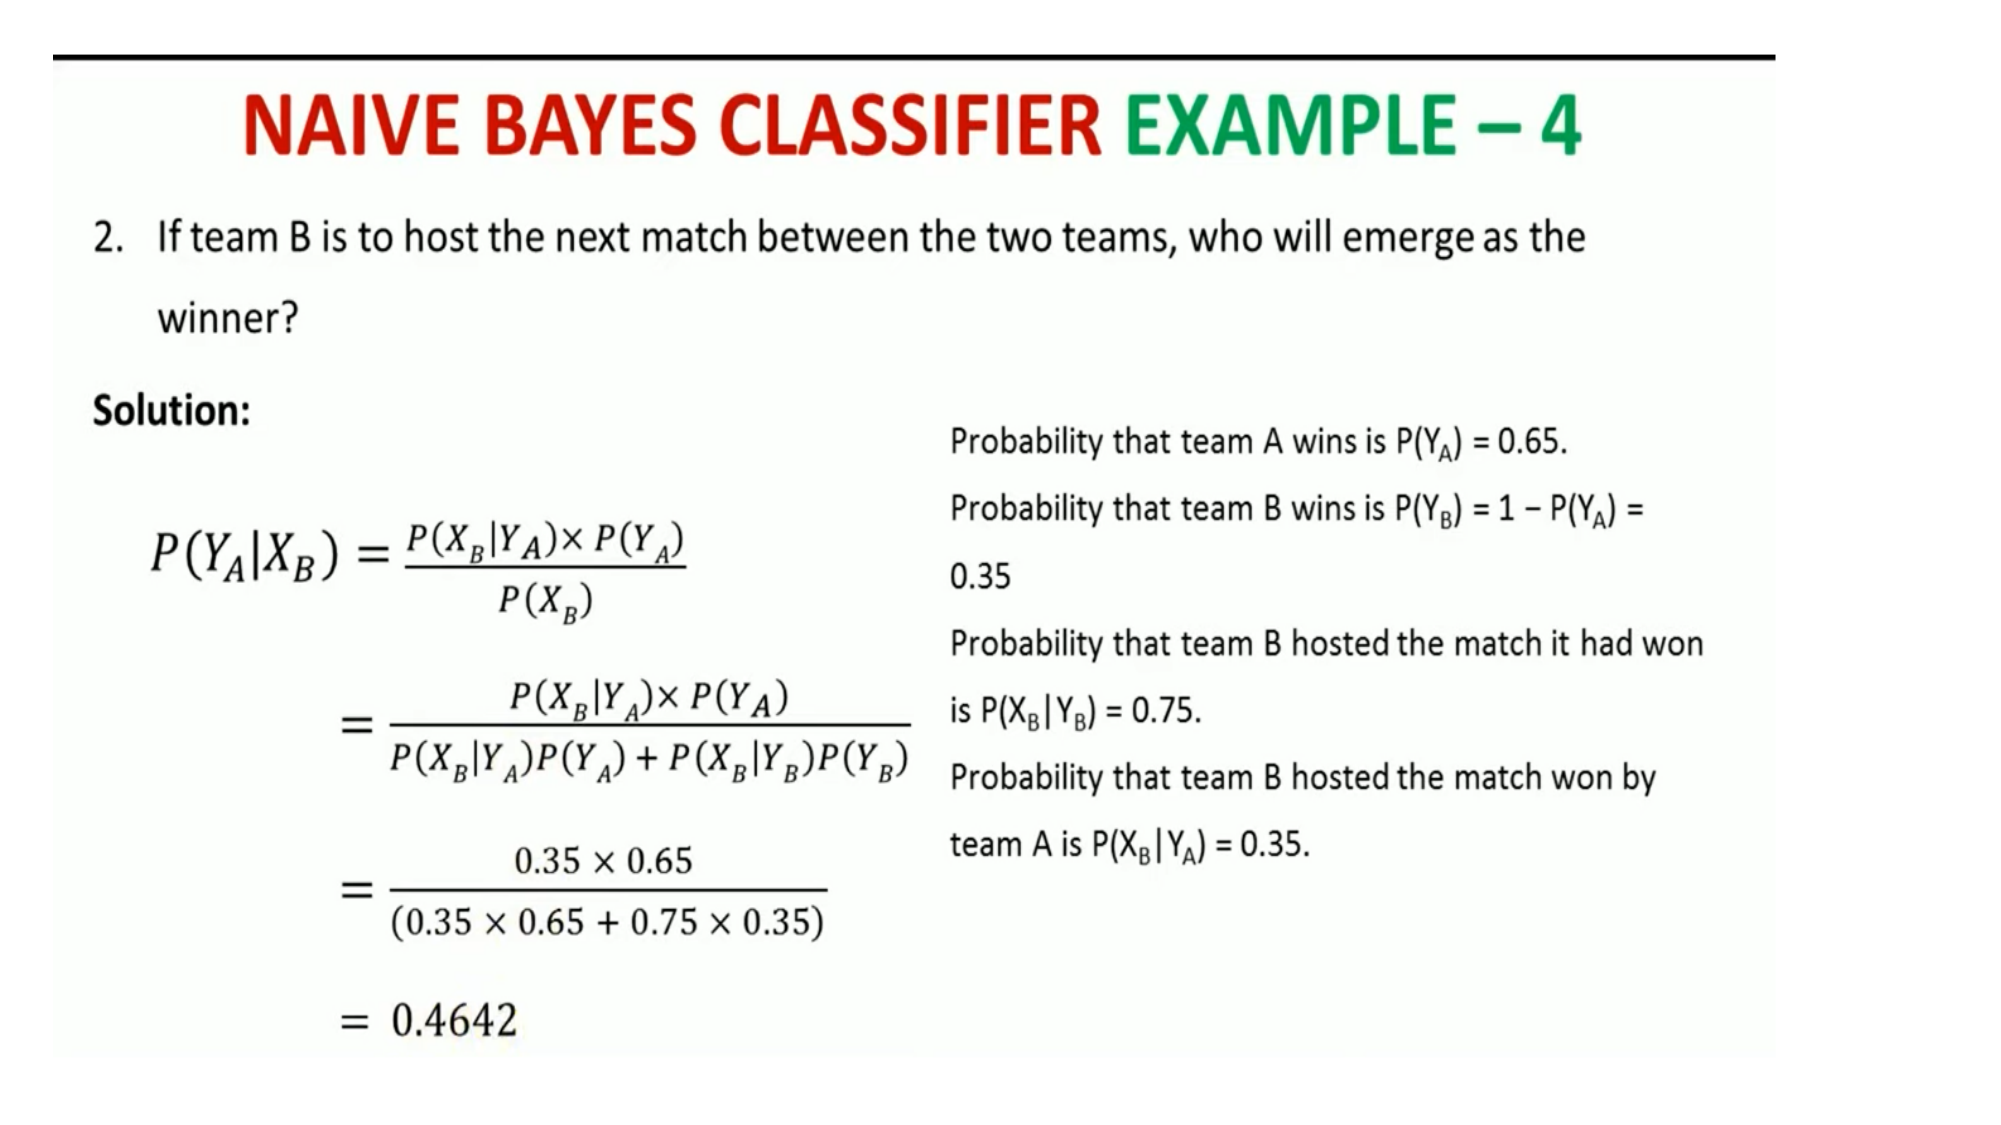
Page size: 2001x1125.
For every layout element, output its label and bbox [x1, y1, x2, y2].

picture [53, 52, 1917, 1067]
